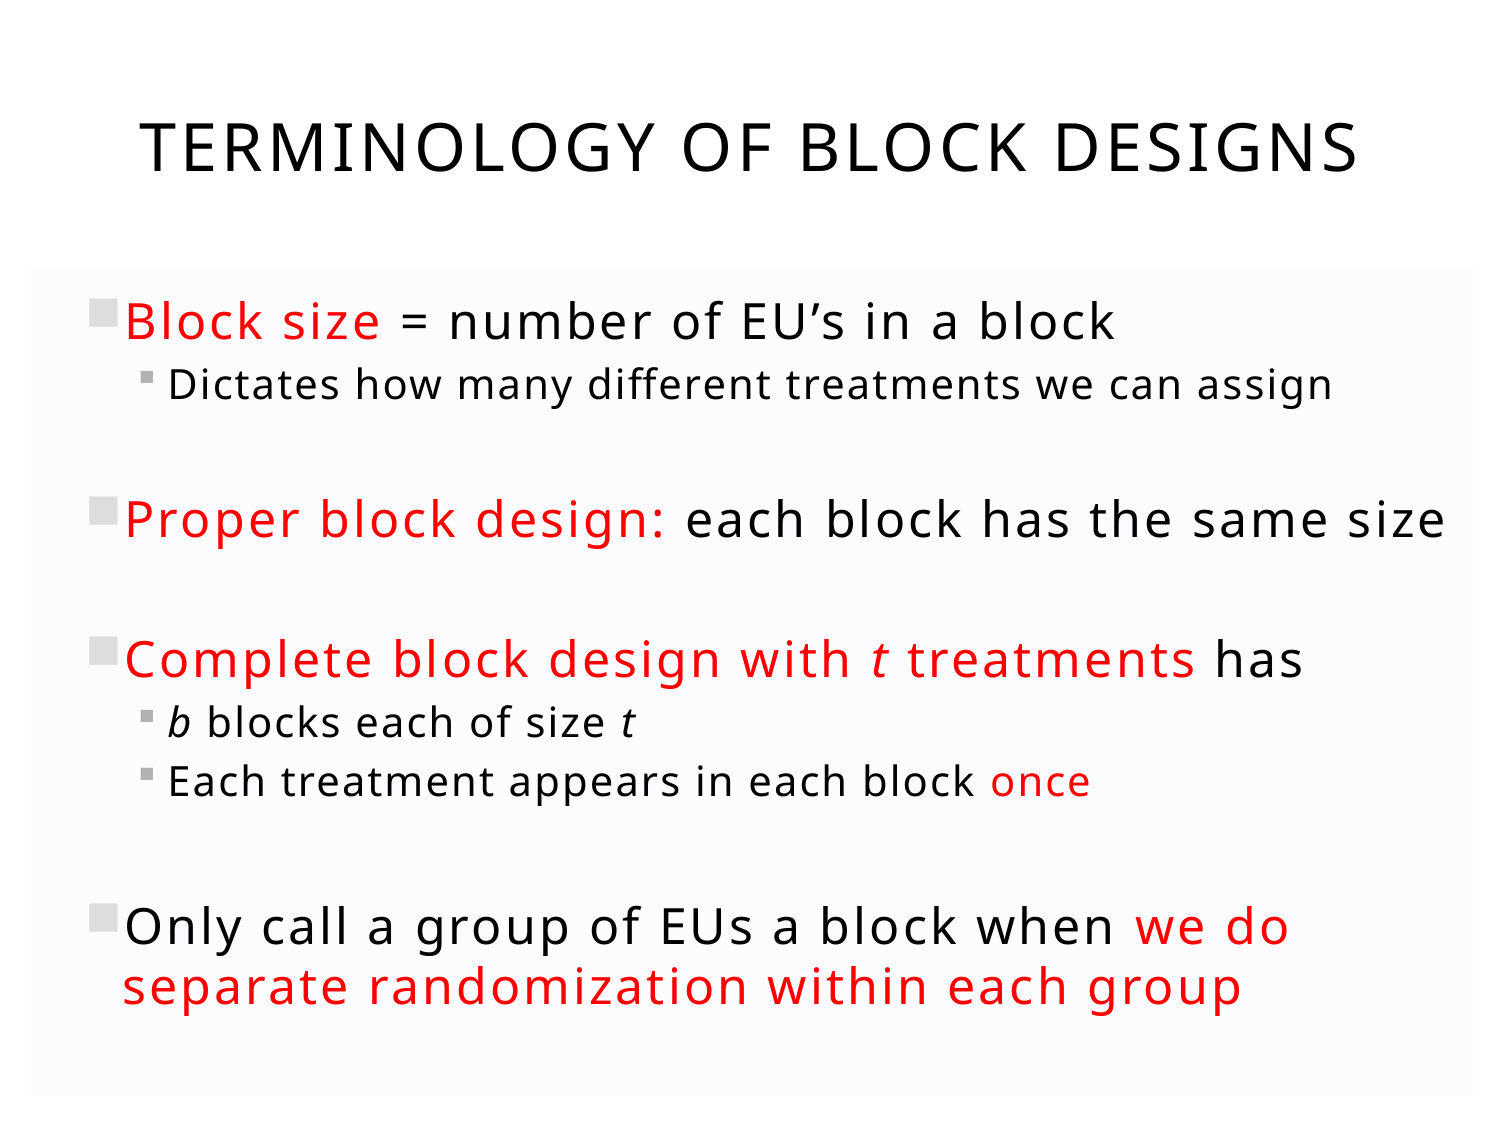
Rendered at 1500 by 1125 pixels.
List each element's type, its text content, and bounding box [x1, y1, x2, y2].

title Terminology of Block designs [62, 58, 1438, 232]
list Block size = number of EU’s in a block Dictates how many different treatments we can assign Proper block design: each block has the same size Complete block design with t treatments has b blocks each of size t Each treatment appears in each block once Only call a group of EUs a block when we do separate randomization within each group [62, 281, 1469, 1096]
